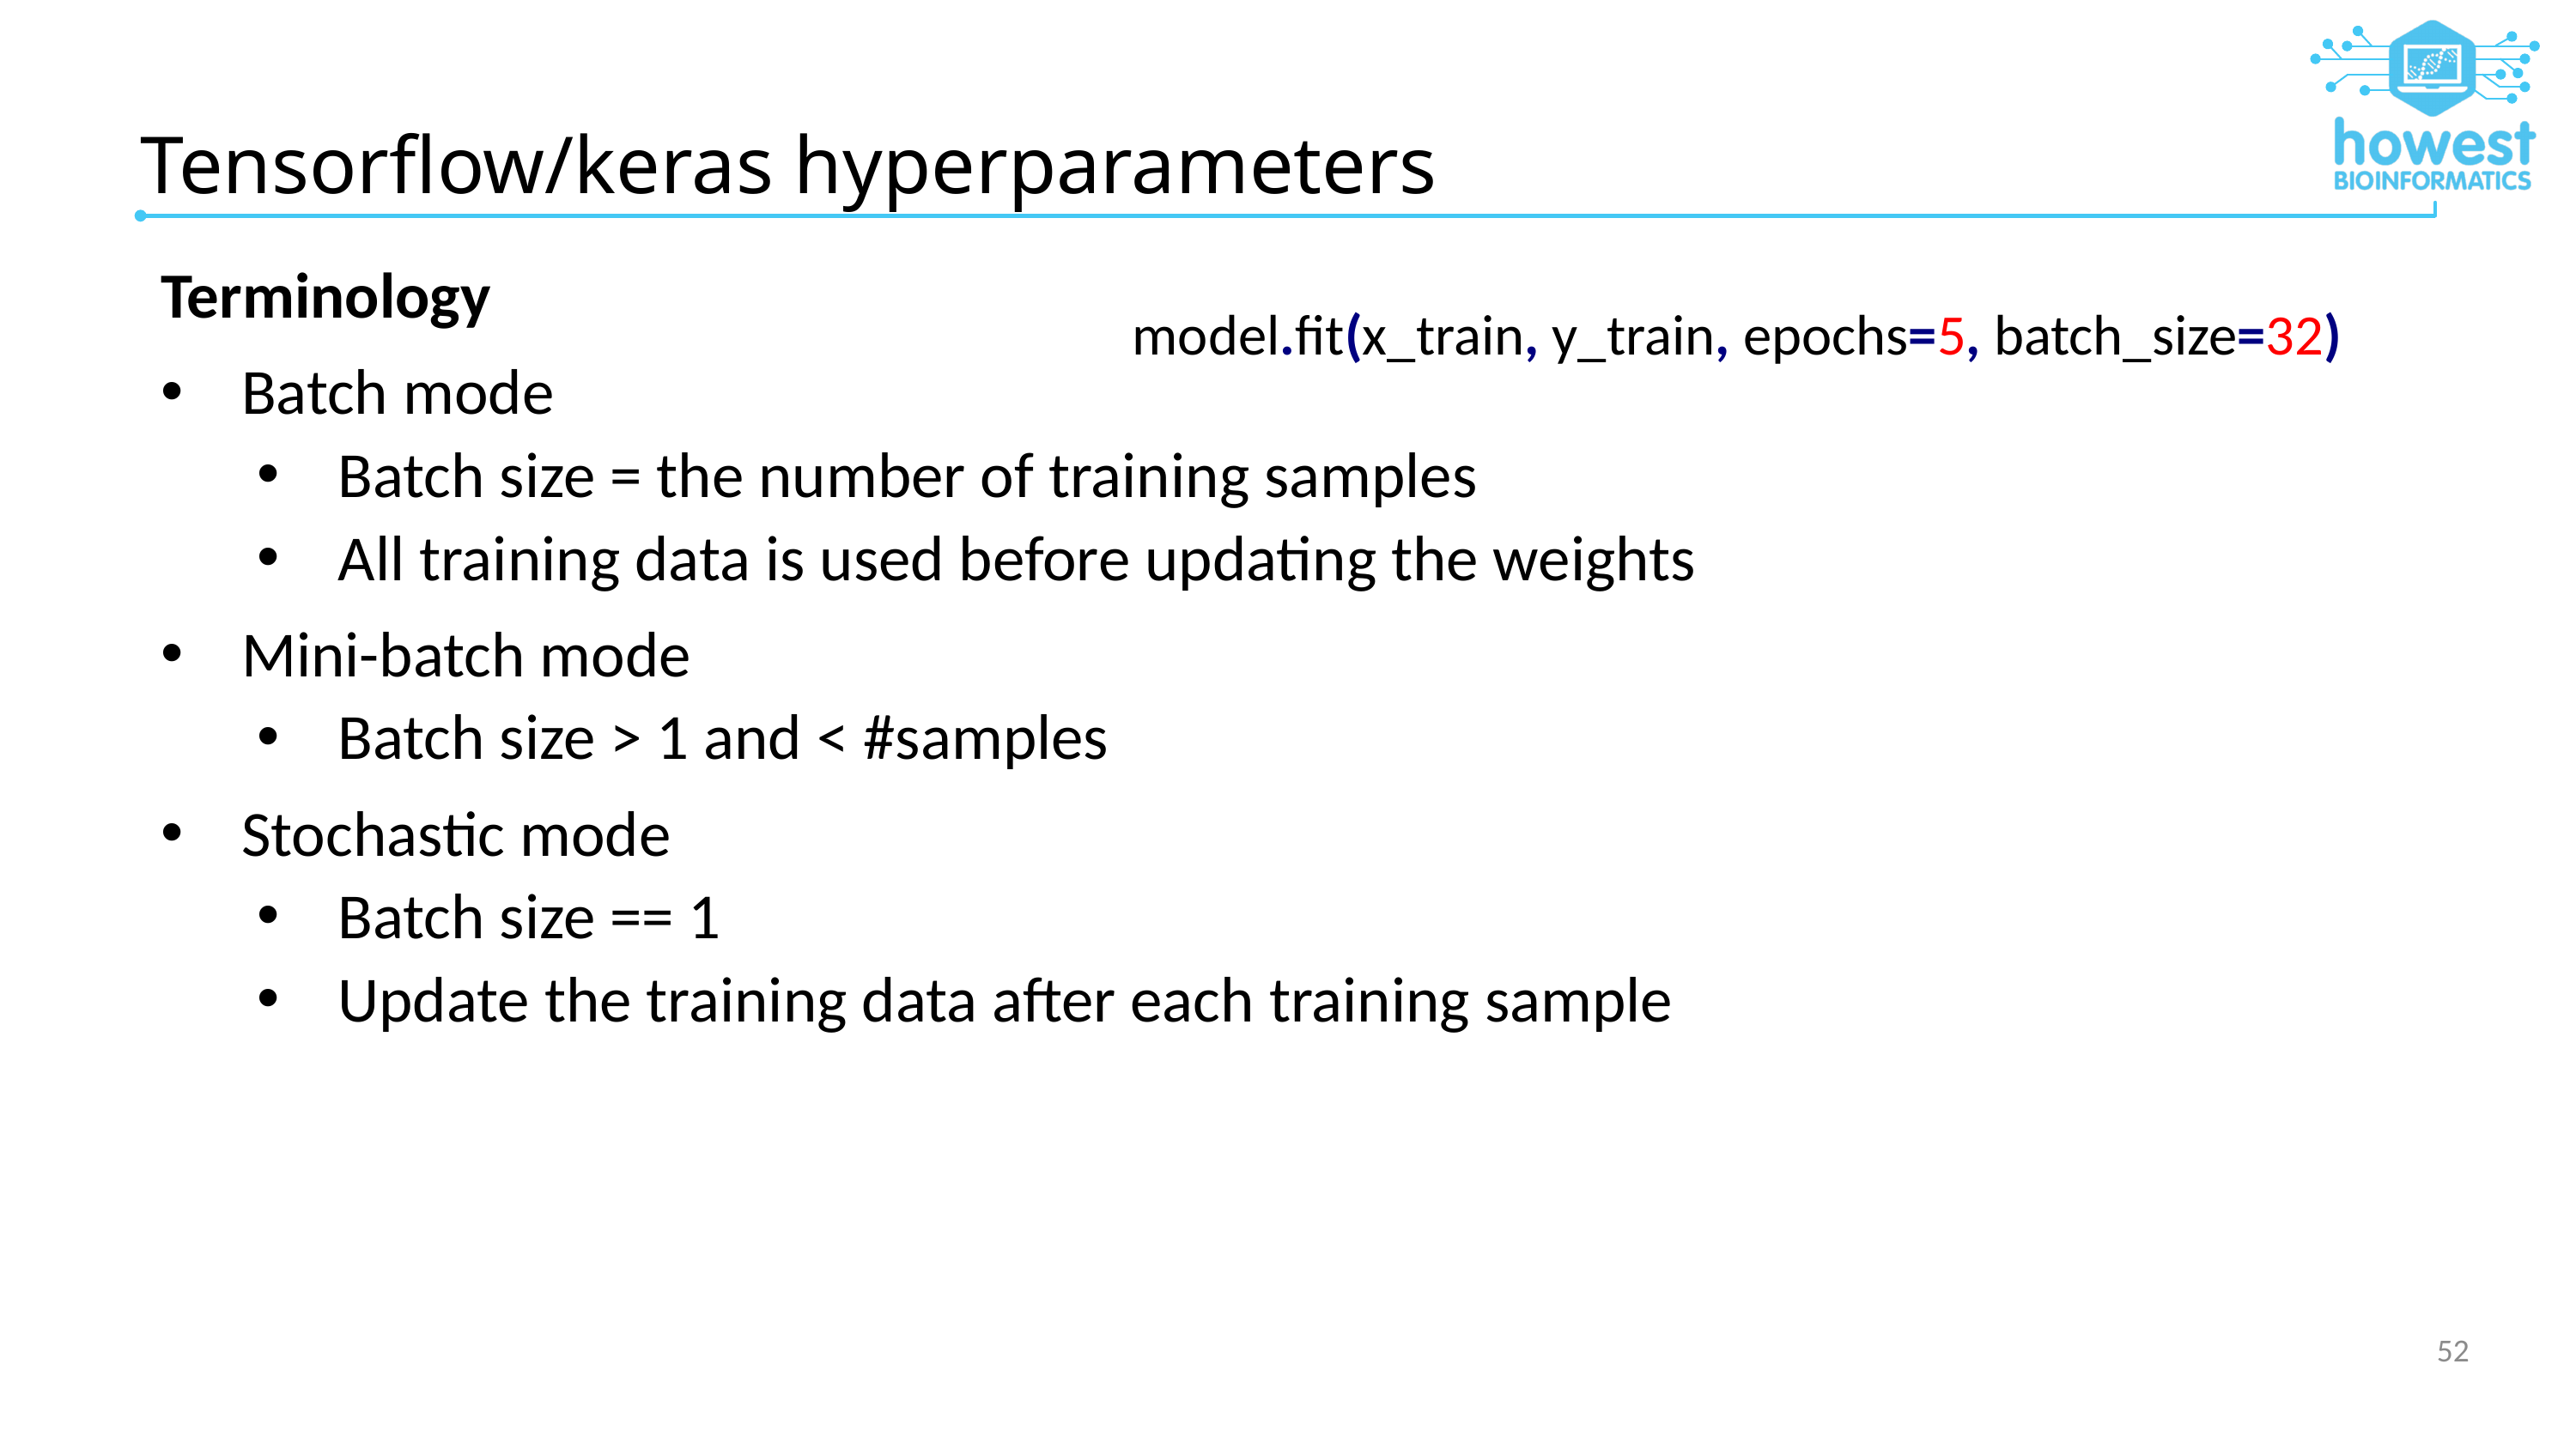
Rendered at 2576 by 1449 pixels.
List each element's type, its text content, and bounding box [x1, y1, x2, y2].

slide_number 52 [2341, 1310, 2482, 1388]
list Terminology Batch mode Batch size = the number of training samples All training data is used before updating the weights Mini-batch mode Batch size > 1 and < #samples Stochastic mode Batch size == 1 Update the training data after each training sample [148, 256, 2483, 1116]
picture [2312, 0, 2559, 228]
title Tensorflow/keras hyperparameters [140, 124, 2252, 215]
text_box model.fit(x_train, y_train, epochs=5, batch_size=32) [1119, 291, 2412, 373]
